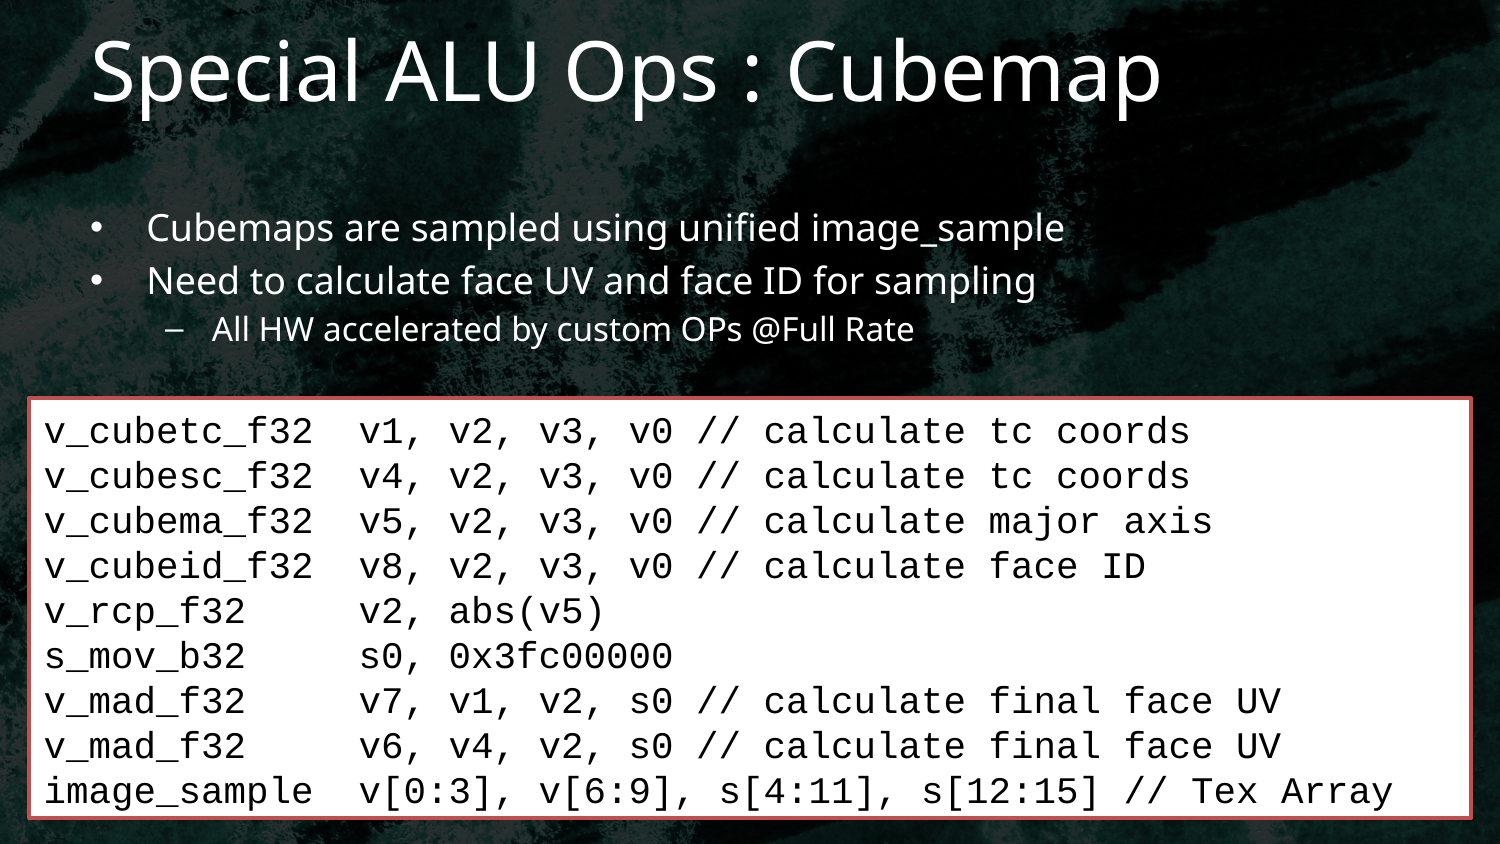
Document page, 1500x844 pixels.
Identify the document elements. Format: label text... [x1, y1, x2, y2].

text_box v_cubetc_f32 v1, v2, v3, v0 // calculate tc coords v_cubesc_f32 v4, v2, v3, v0 // calculate tc coords v_cubema_f32 v5, v2, v3, v0 // calculate major axis v_cubeid_f32 v8, v2, v3, v0 // calculate face ID v_rcp_f32 v2, abs(v5) s_mov_b32 s0, 0x3fc00000 v_mad_f32 v7, v1, v2, s0 // calculate final face UV v_mad_f32 v6, v4, v2, s0 // calculate final face UV image_sample v[0:3], v[6:9], s[4:11], s[12:15] // Tex Array [27, 396, 1473, 820]
picture [0, 0, 1500, 844]
list Cubemaps are sampled using unified image_sample Need to calculate face UV and face ID for sampling All HW accelerated by custom OPs @Full Rate [75, 196, 1425, 375]
title Special ALU Ops : Cubemap [75, 22, 1425, 115]
